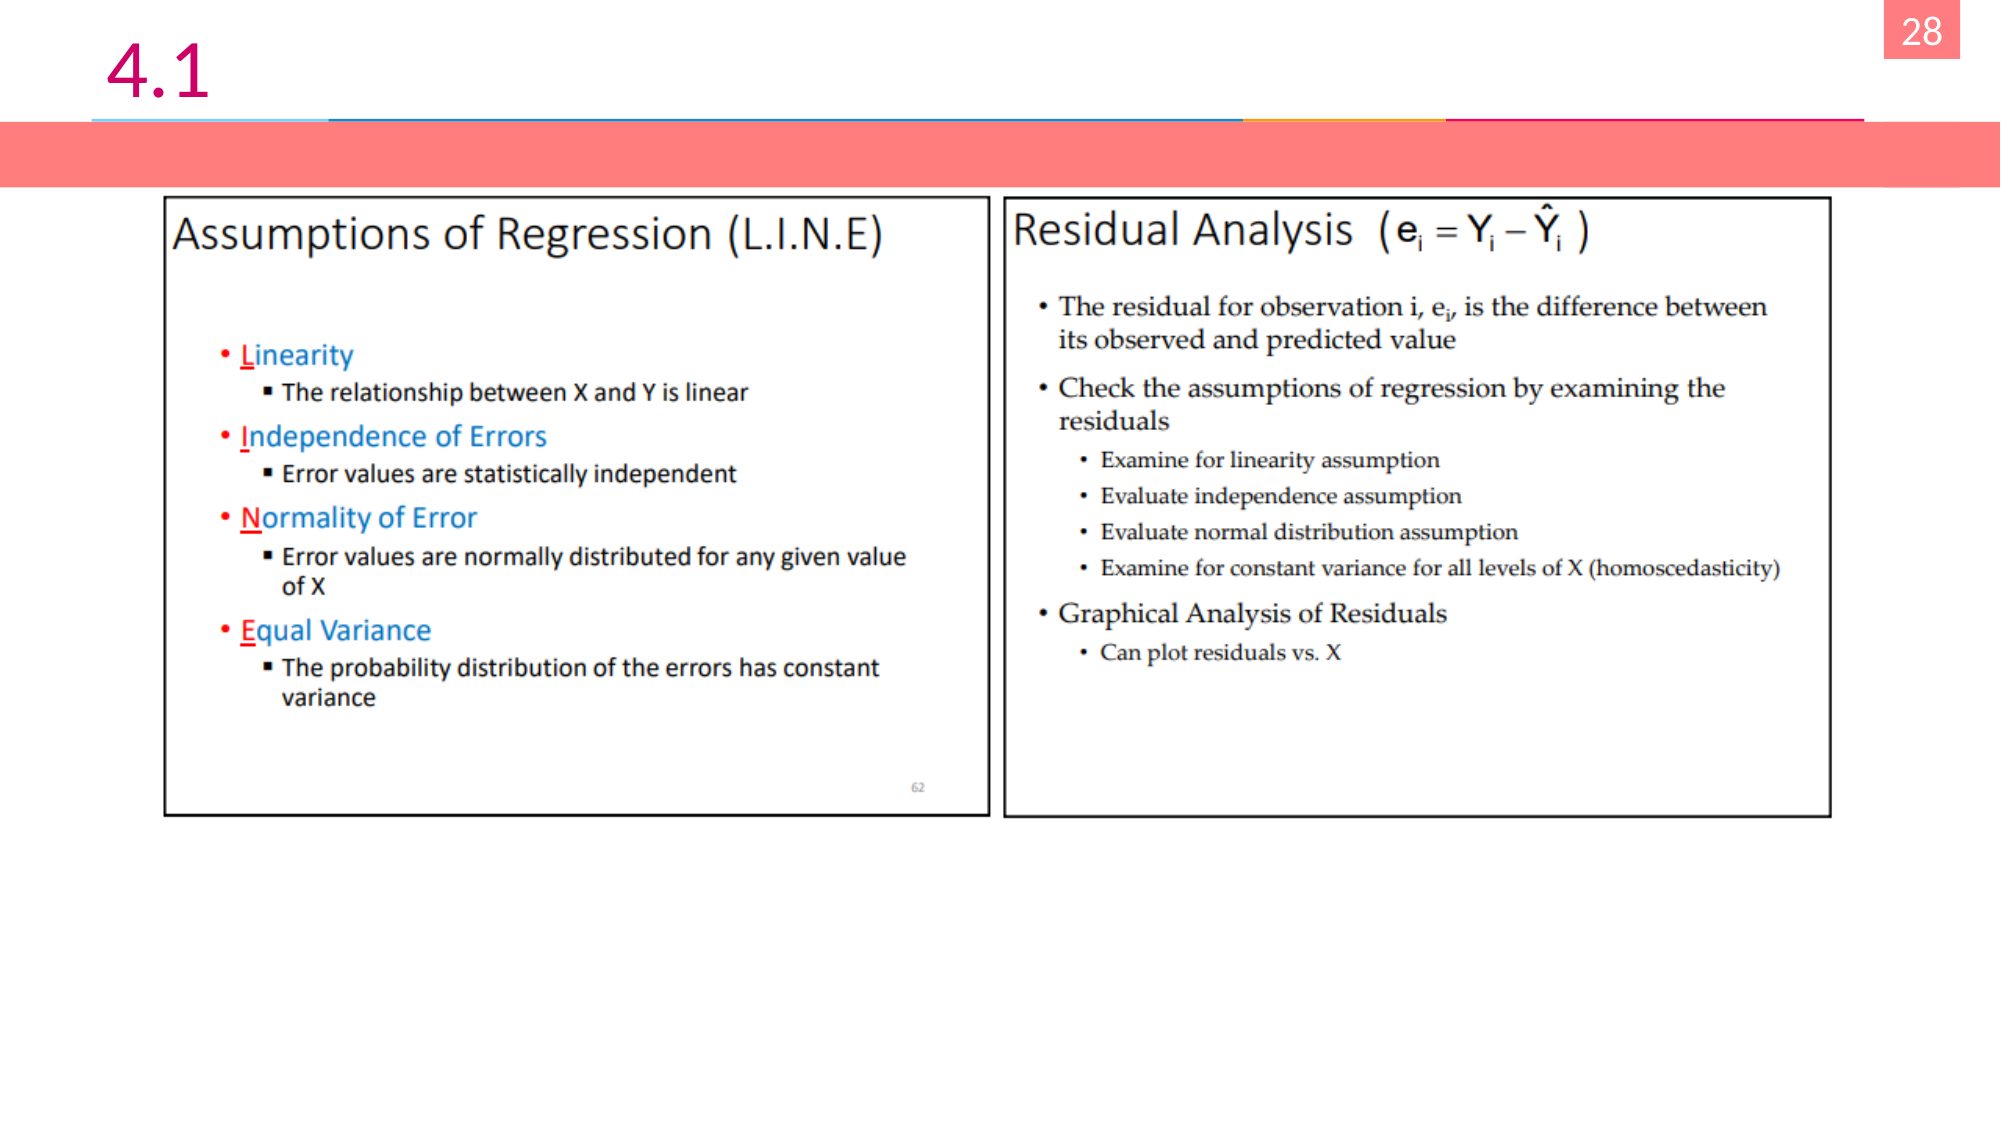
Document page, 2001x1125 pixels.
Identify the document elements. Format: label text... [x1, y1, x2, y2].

text_box [0, 121, 2000, 188]
text_box 4.1 [91, 6, 1865, 118]
picture [156, 190, 1843, 825]
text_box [91, 118, 1865, 122]
slide_number 28 [1883, 0, 1961, 59]
